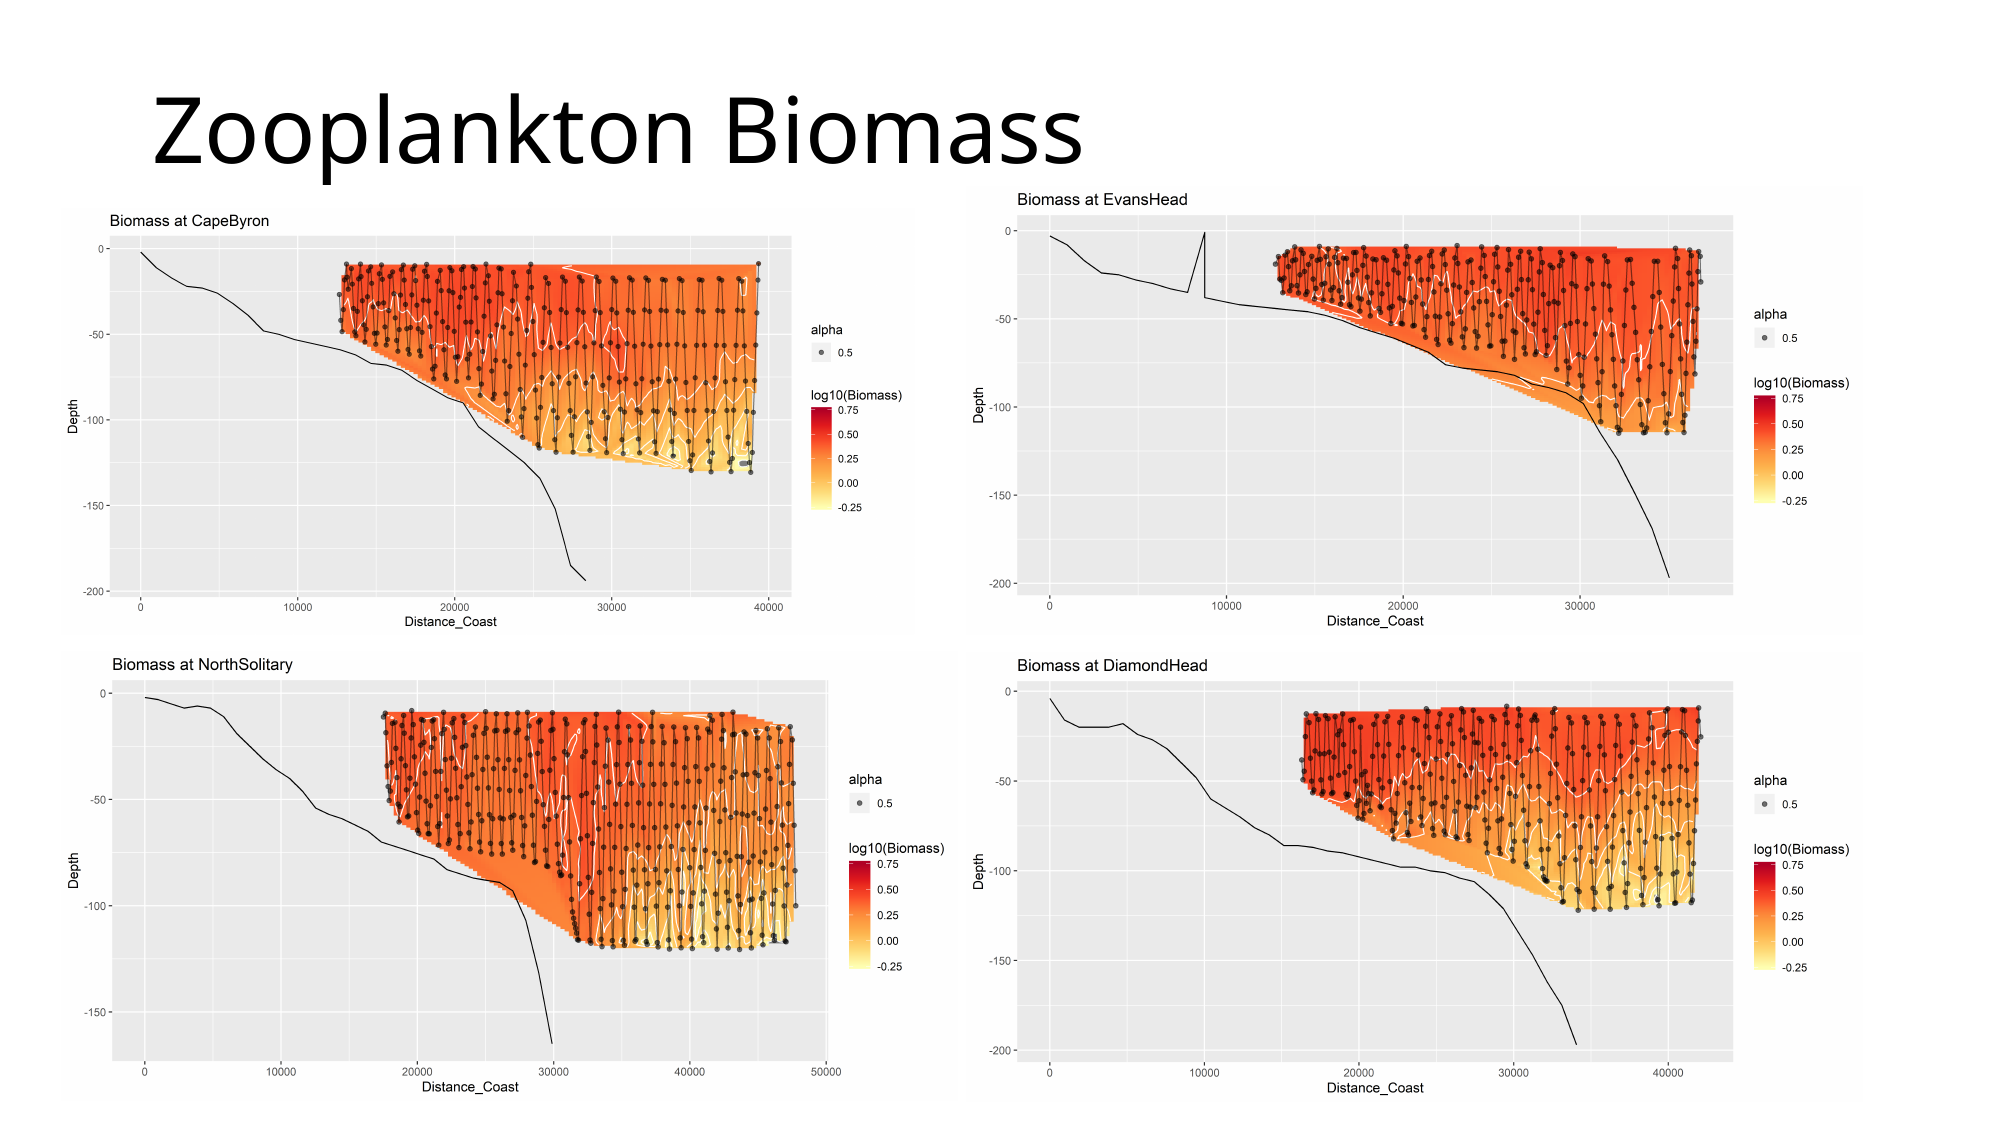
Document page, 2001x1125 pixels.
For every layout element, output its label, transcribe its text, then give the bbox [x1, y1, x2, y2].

picture [966, 652, 1863, 1102]
title Zooplankton Biomass [137, 24, 1863, 243]
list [61, 208, 915, 635]
picture [966, 186, 1863, 636]
picture [61, 651, 958, 1101]
